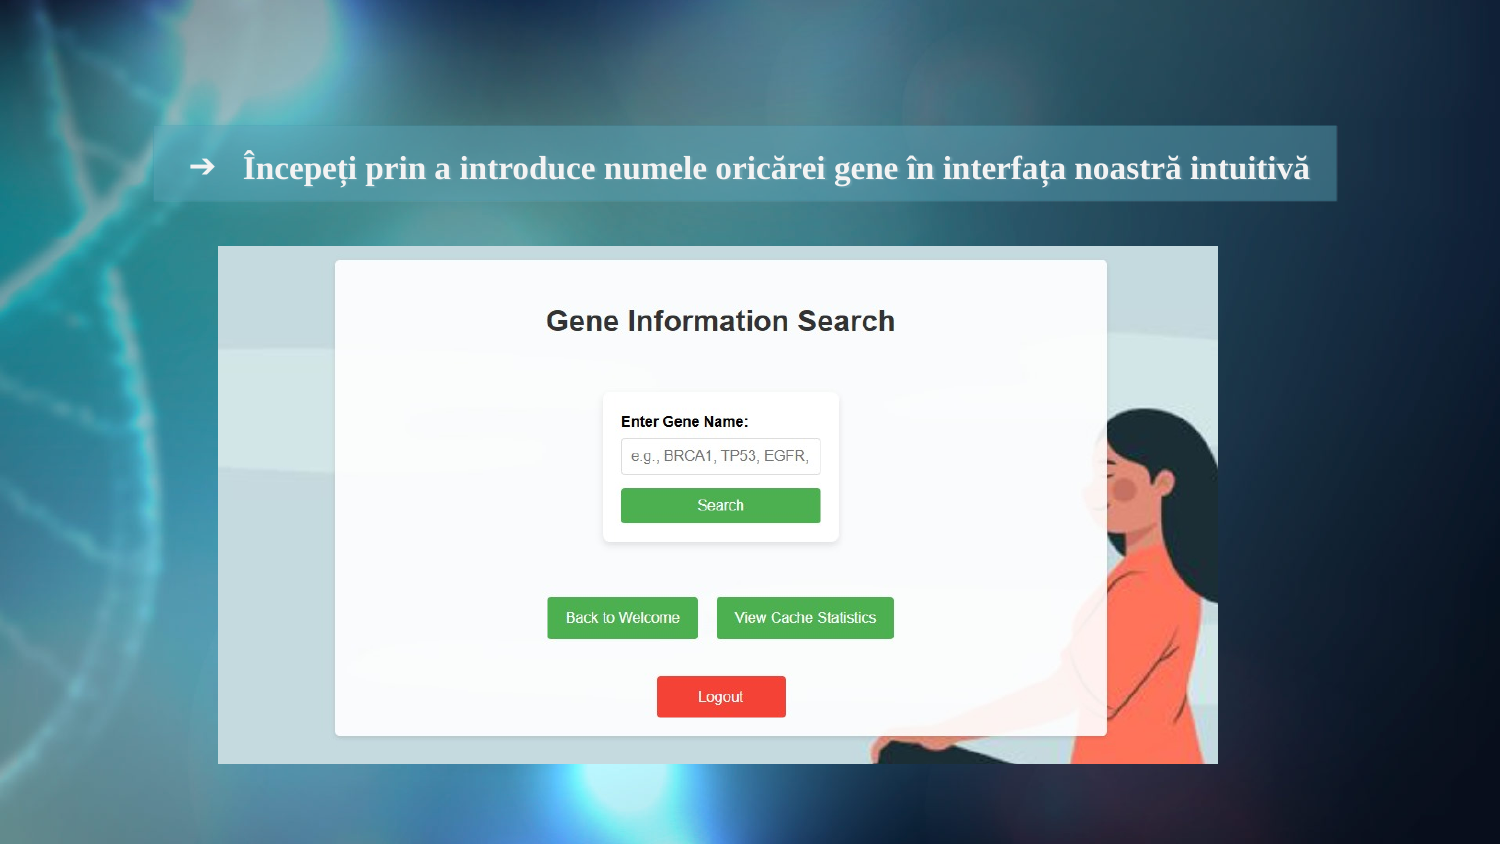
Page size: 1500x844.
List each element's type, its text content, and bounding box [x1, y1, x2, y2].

picture [0, 0, 1500, 844]
text_box Începeți prin a introduce numele oricărei gene în interfața noastră intuitivă [152, 125, 1337, 202]
